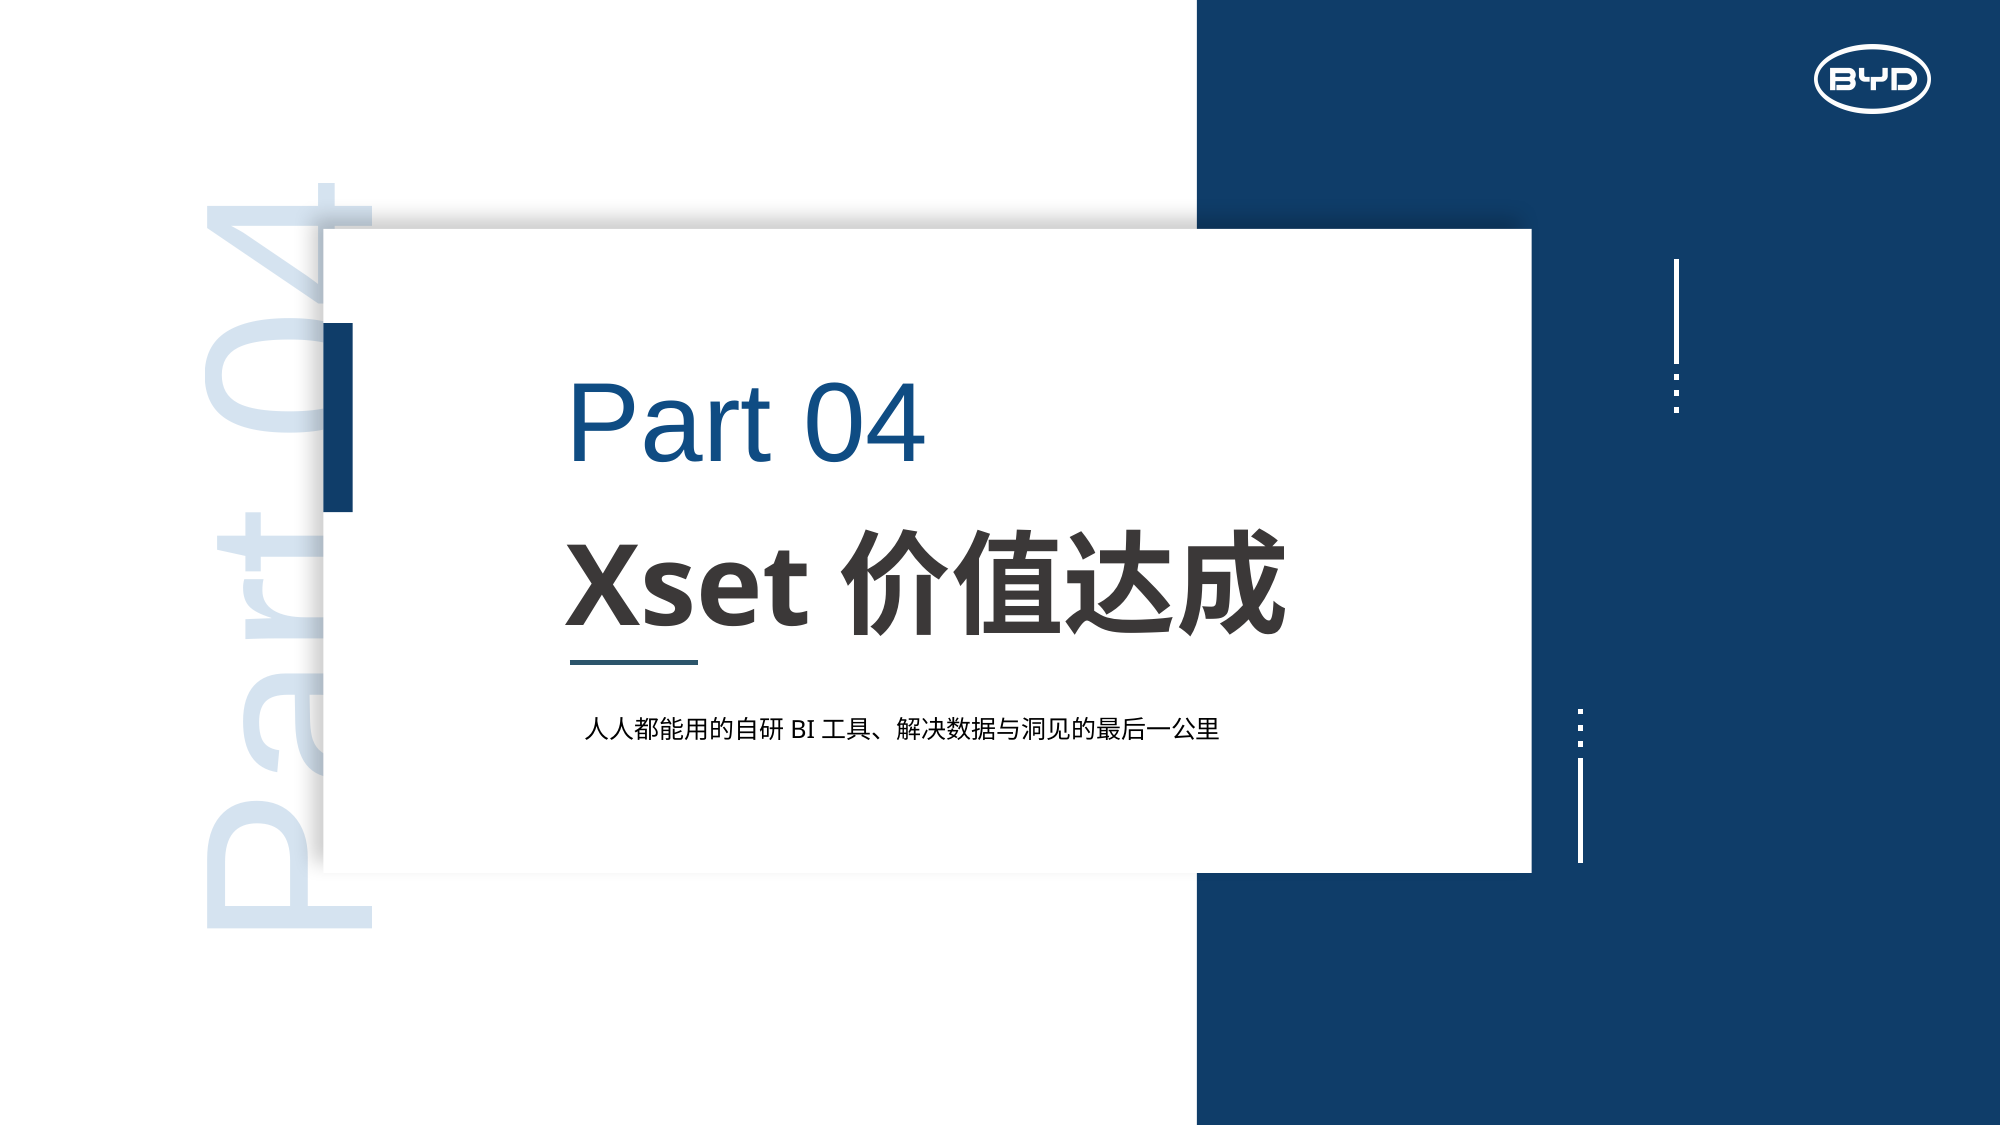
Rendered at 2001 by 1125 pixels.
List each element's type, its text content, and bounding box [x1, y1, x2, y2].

text_box [322, 322, 354, 513]
text_box [322, 228, 1533, 874]
picture [1813, 44, 1931, 115]
text_box Part 04 [125, 0, 428, 1125]
text_box Part 04 [551, 341, 944, 492]
text_box Xset价值达成 [550, 505, 1513, 656]
text_box 人人都能用的自研BI工具、解决数据与洞见的最后一公里 [569, 691, 1352, 752]
text_box [1196, 0, 2000, 1125]
